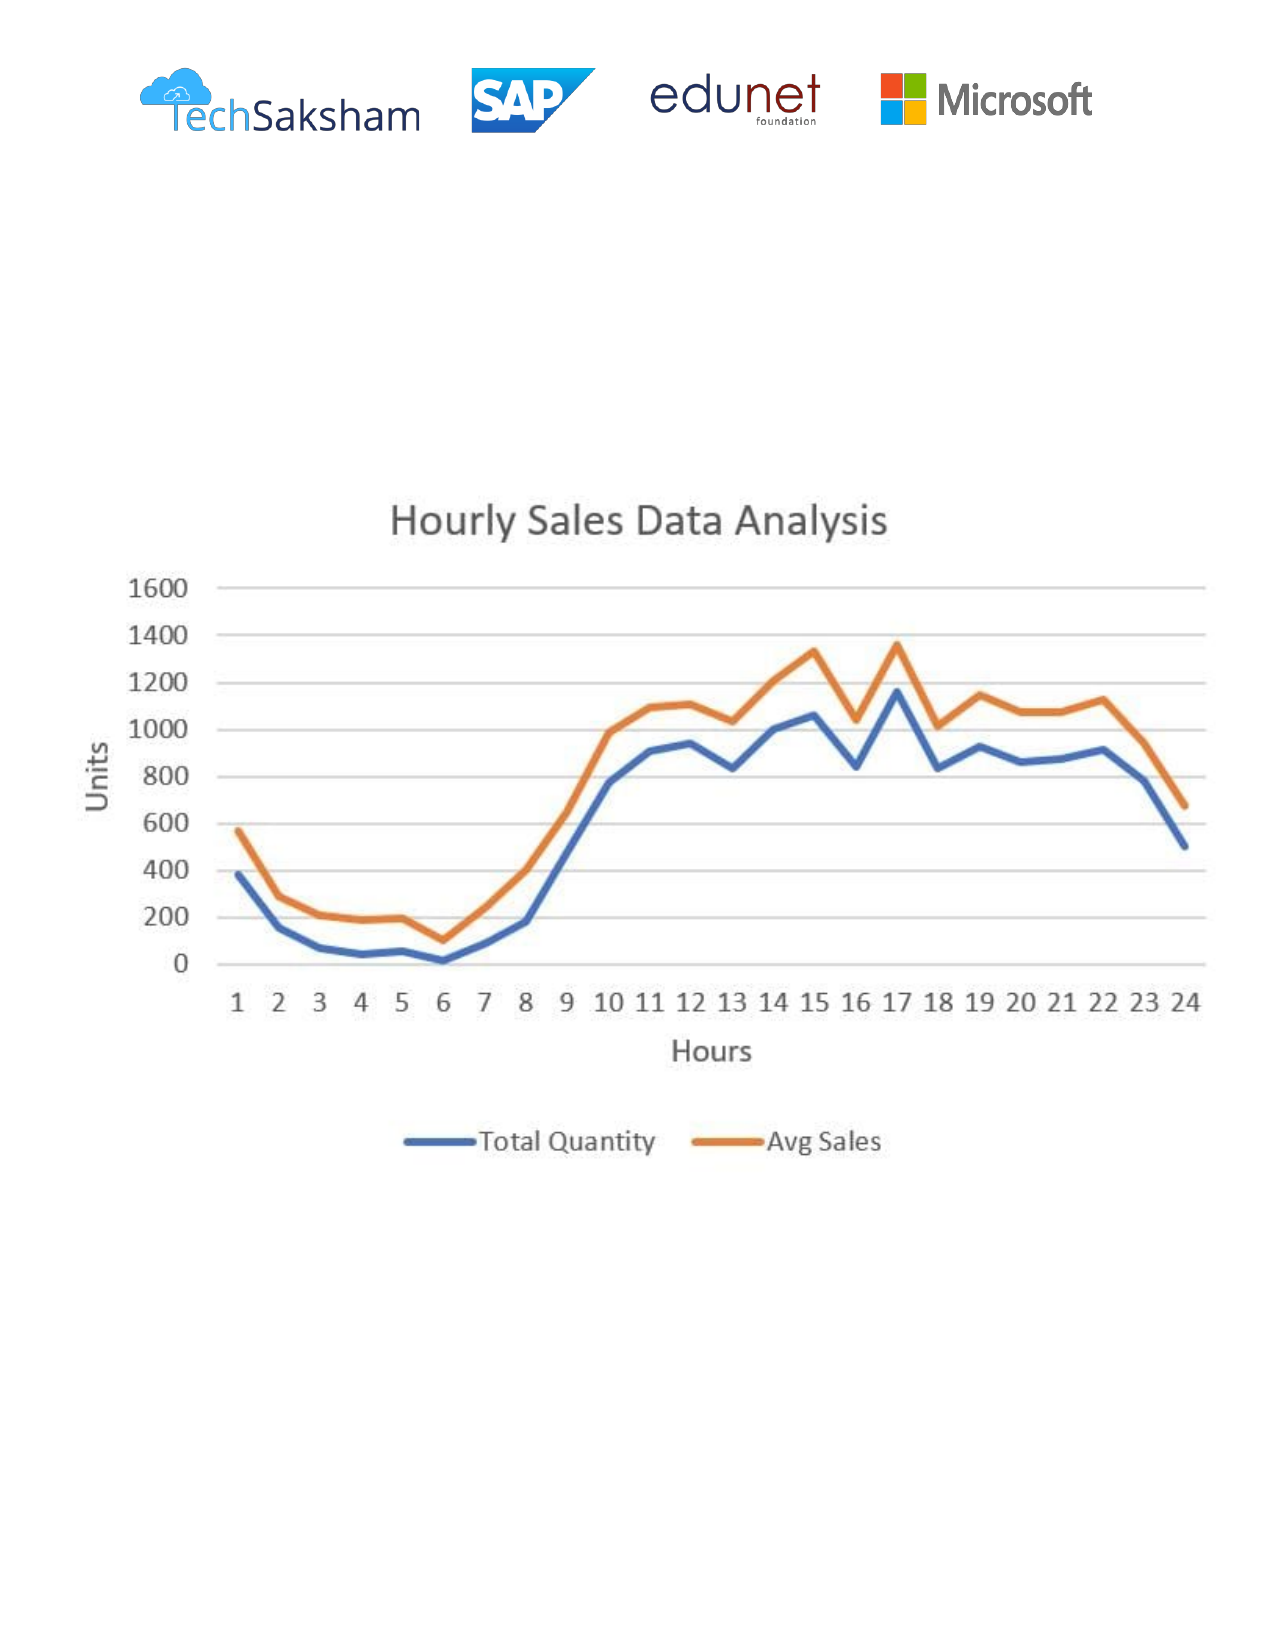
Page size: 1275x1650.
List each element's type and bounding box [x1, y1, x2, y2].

picture [650, 73, 821, 125]
picture [880, 73, 1092, 125]
picture [39, 470, 1236, 1180]
picture [471, 70, 596, 133]
picture [139, 67, 420, 131]
